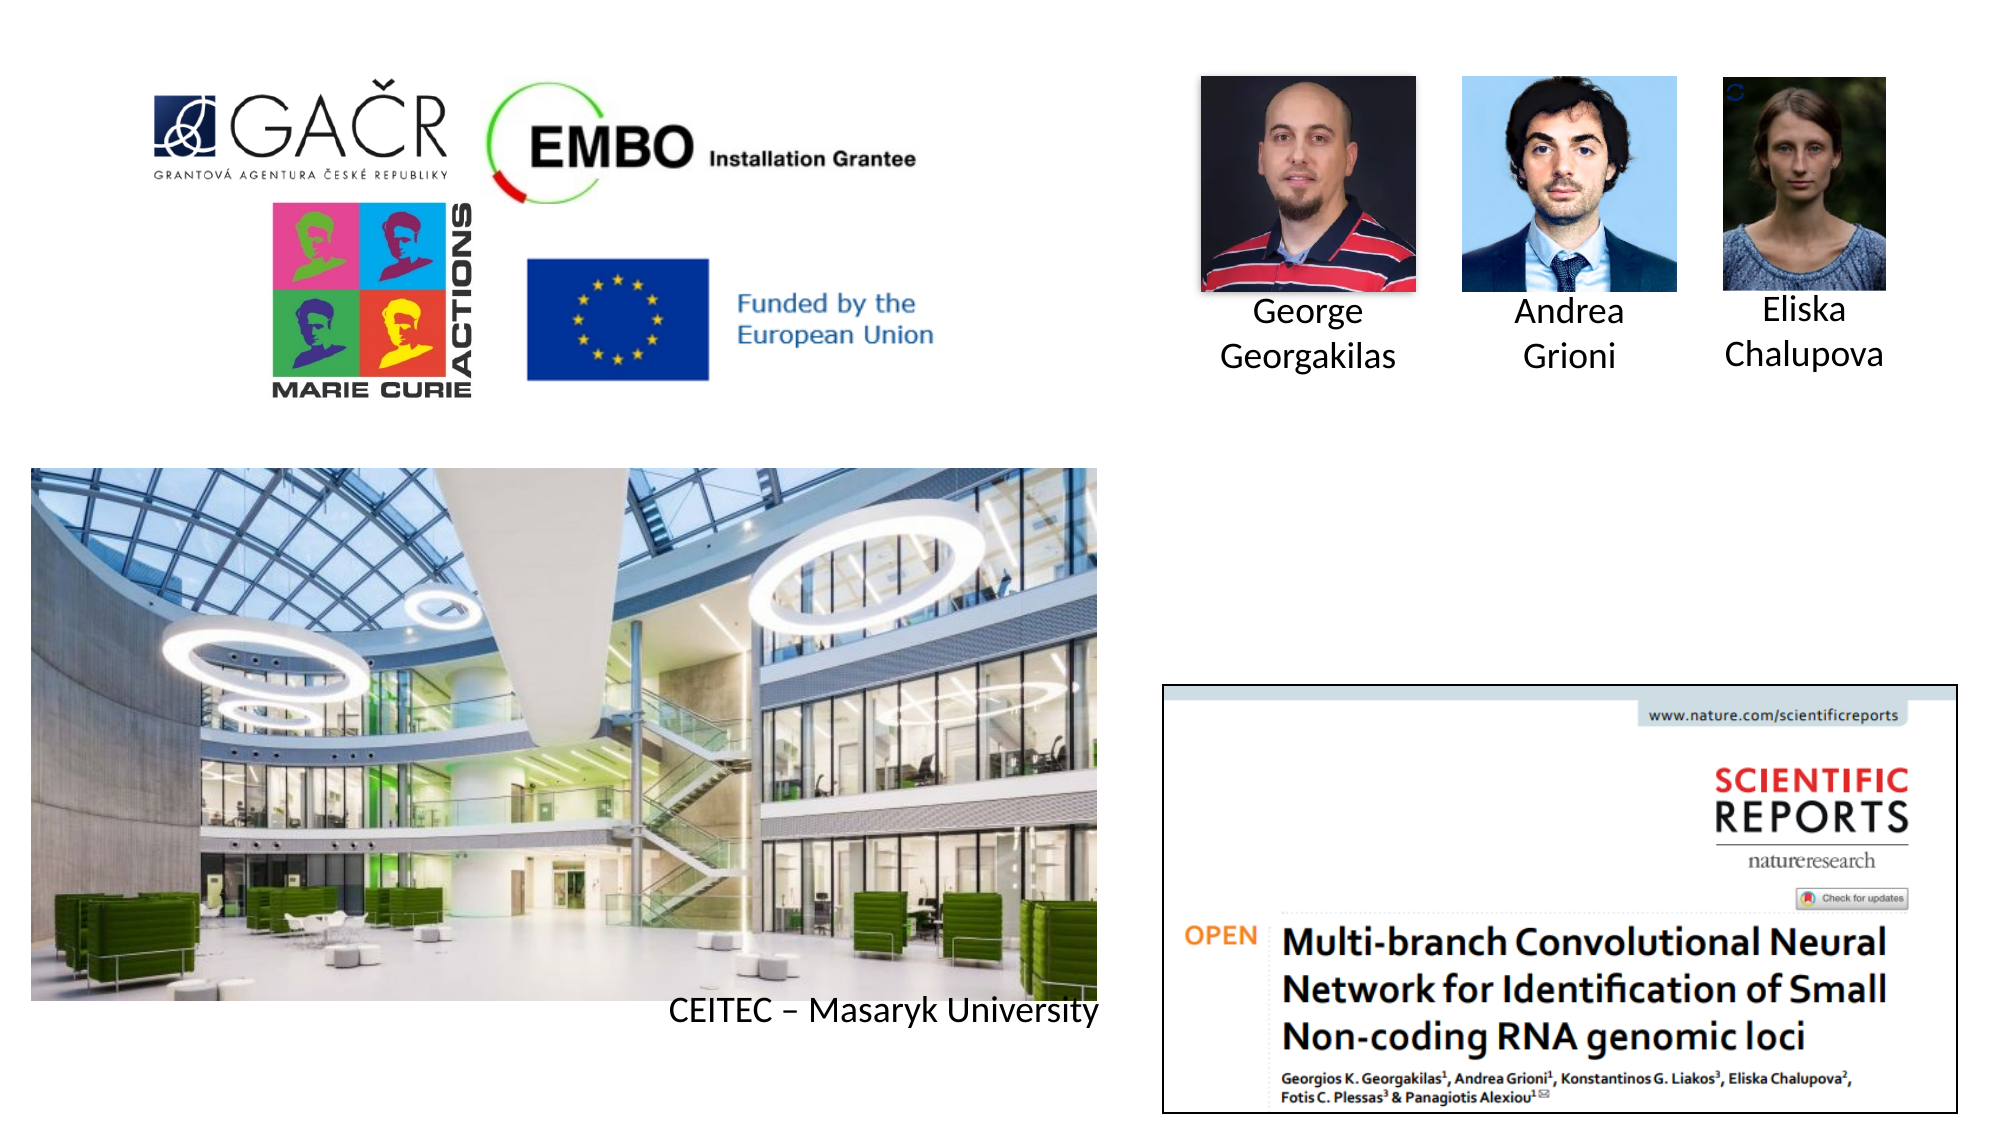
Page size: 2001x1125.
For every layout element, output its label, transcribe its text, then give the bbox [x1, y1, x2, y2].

picture [1723, 77, 1886, 291]
text_box Eliska Chalupova [1709, 276, 1900, 382]
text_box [31, 468, 1118, 1039]
picture [1163, 685, 1956, 1112]
picture [1201, 76, 1416, 292]
text_box Andrea Grioni [1499, 292, 1640, 384]
text_box George Georgakilas [1205, 292, 1412, 384]
picture [525, 235, 949, 403]
picture [103, 0, 922, 402]
picture [1462, 76, 1677, 292]
